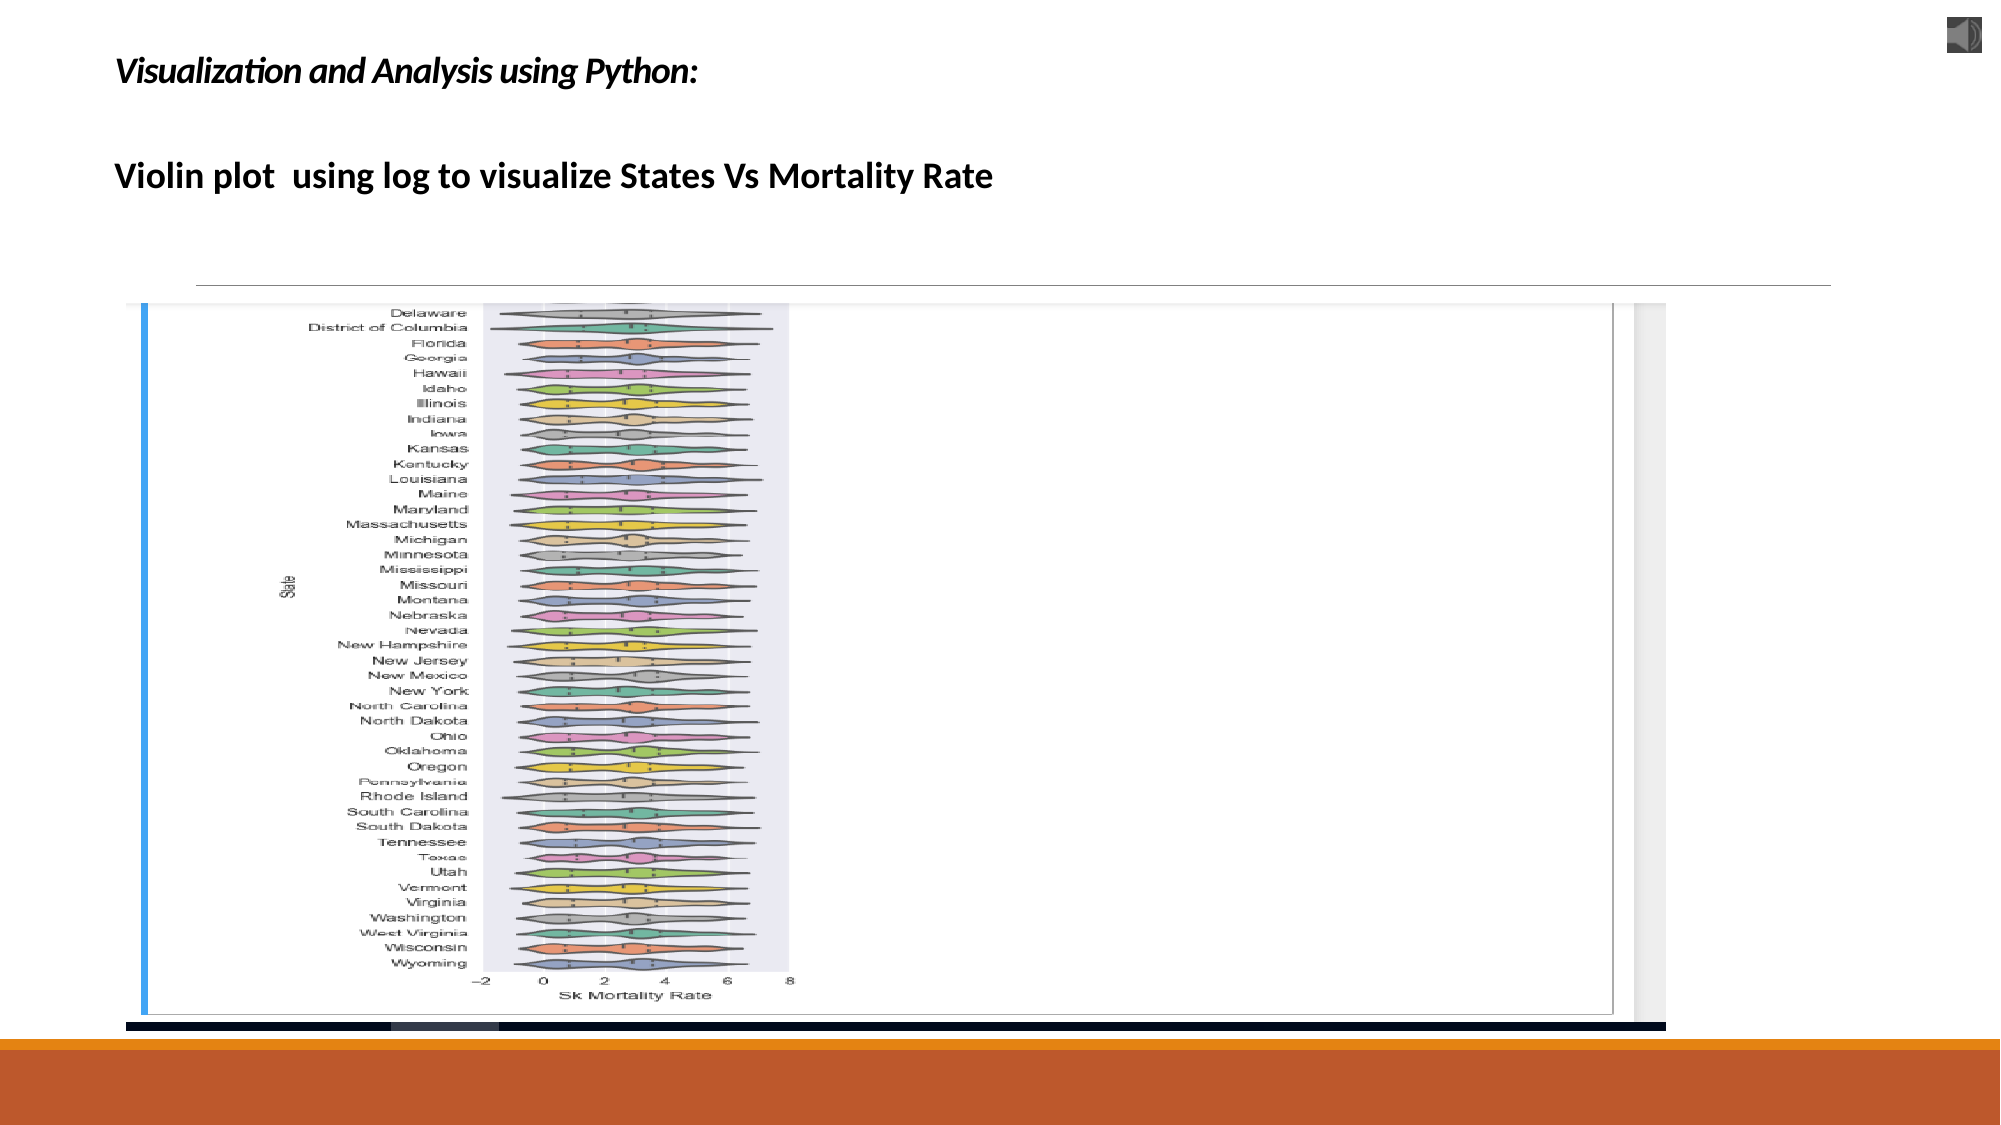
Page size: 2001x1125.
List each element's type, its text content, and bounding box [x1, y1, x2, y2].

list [126, 302, 1667, 1032]
title Visualization and Analysis using Python: [99, 29, 1760, 145]
text_box Violin plot using log to visualize States Vs Mortality Rate [99, 144, 1495, 294]
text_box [1945, 16, 1984, 55]
